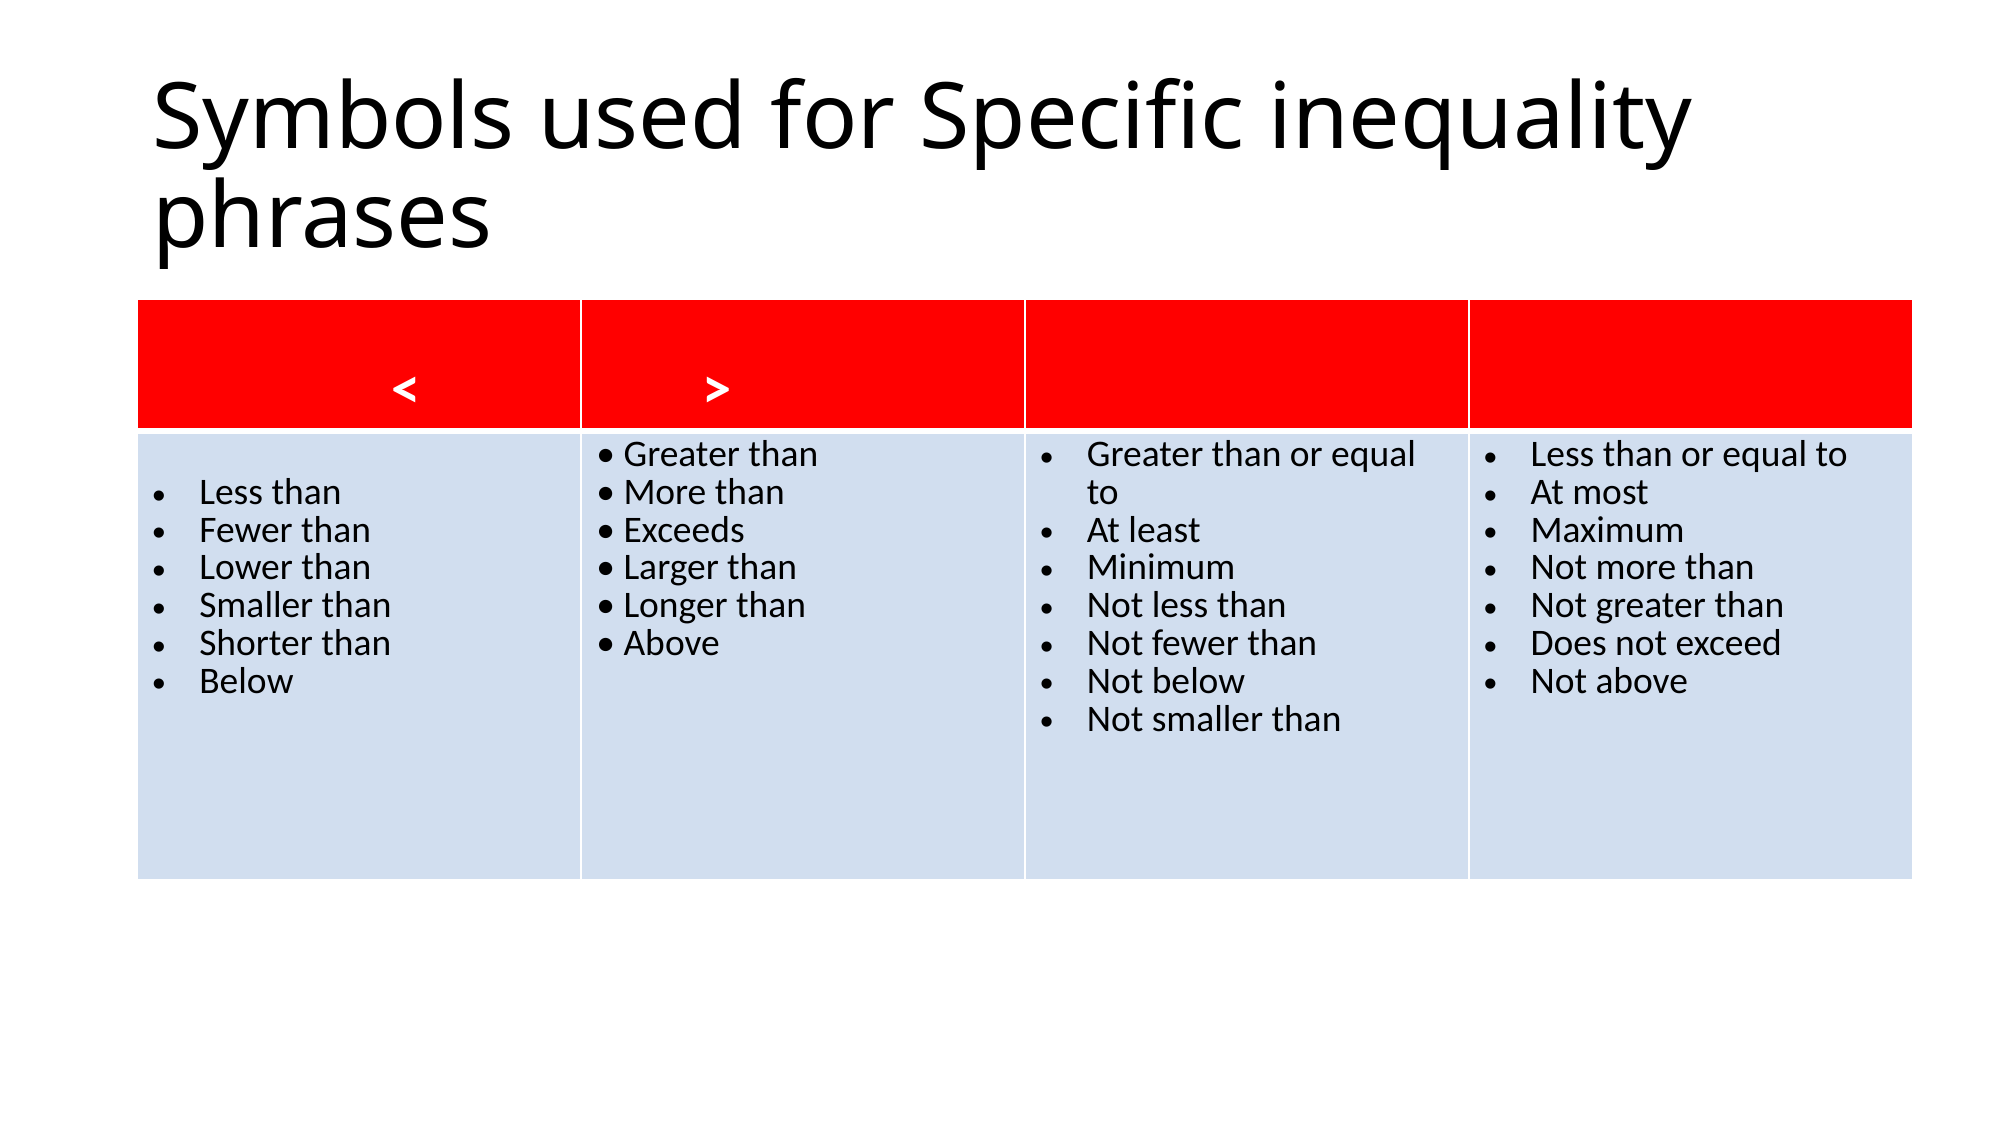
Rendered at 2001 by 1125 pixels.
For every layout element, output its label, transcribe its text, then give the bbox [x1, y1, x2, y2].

title Symbols used for Specific inequality phrases [137, 59, 1863, 278]
